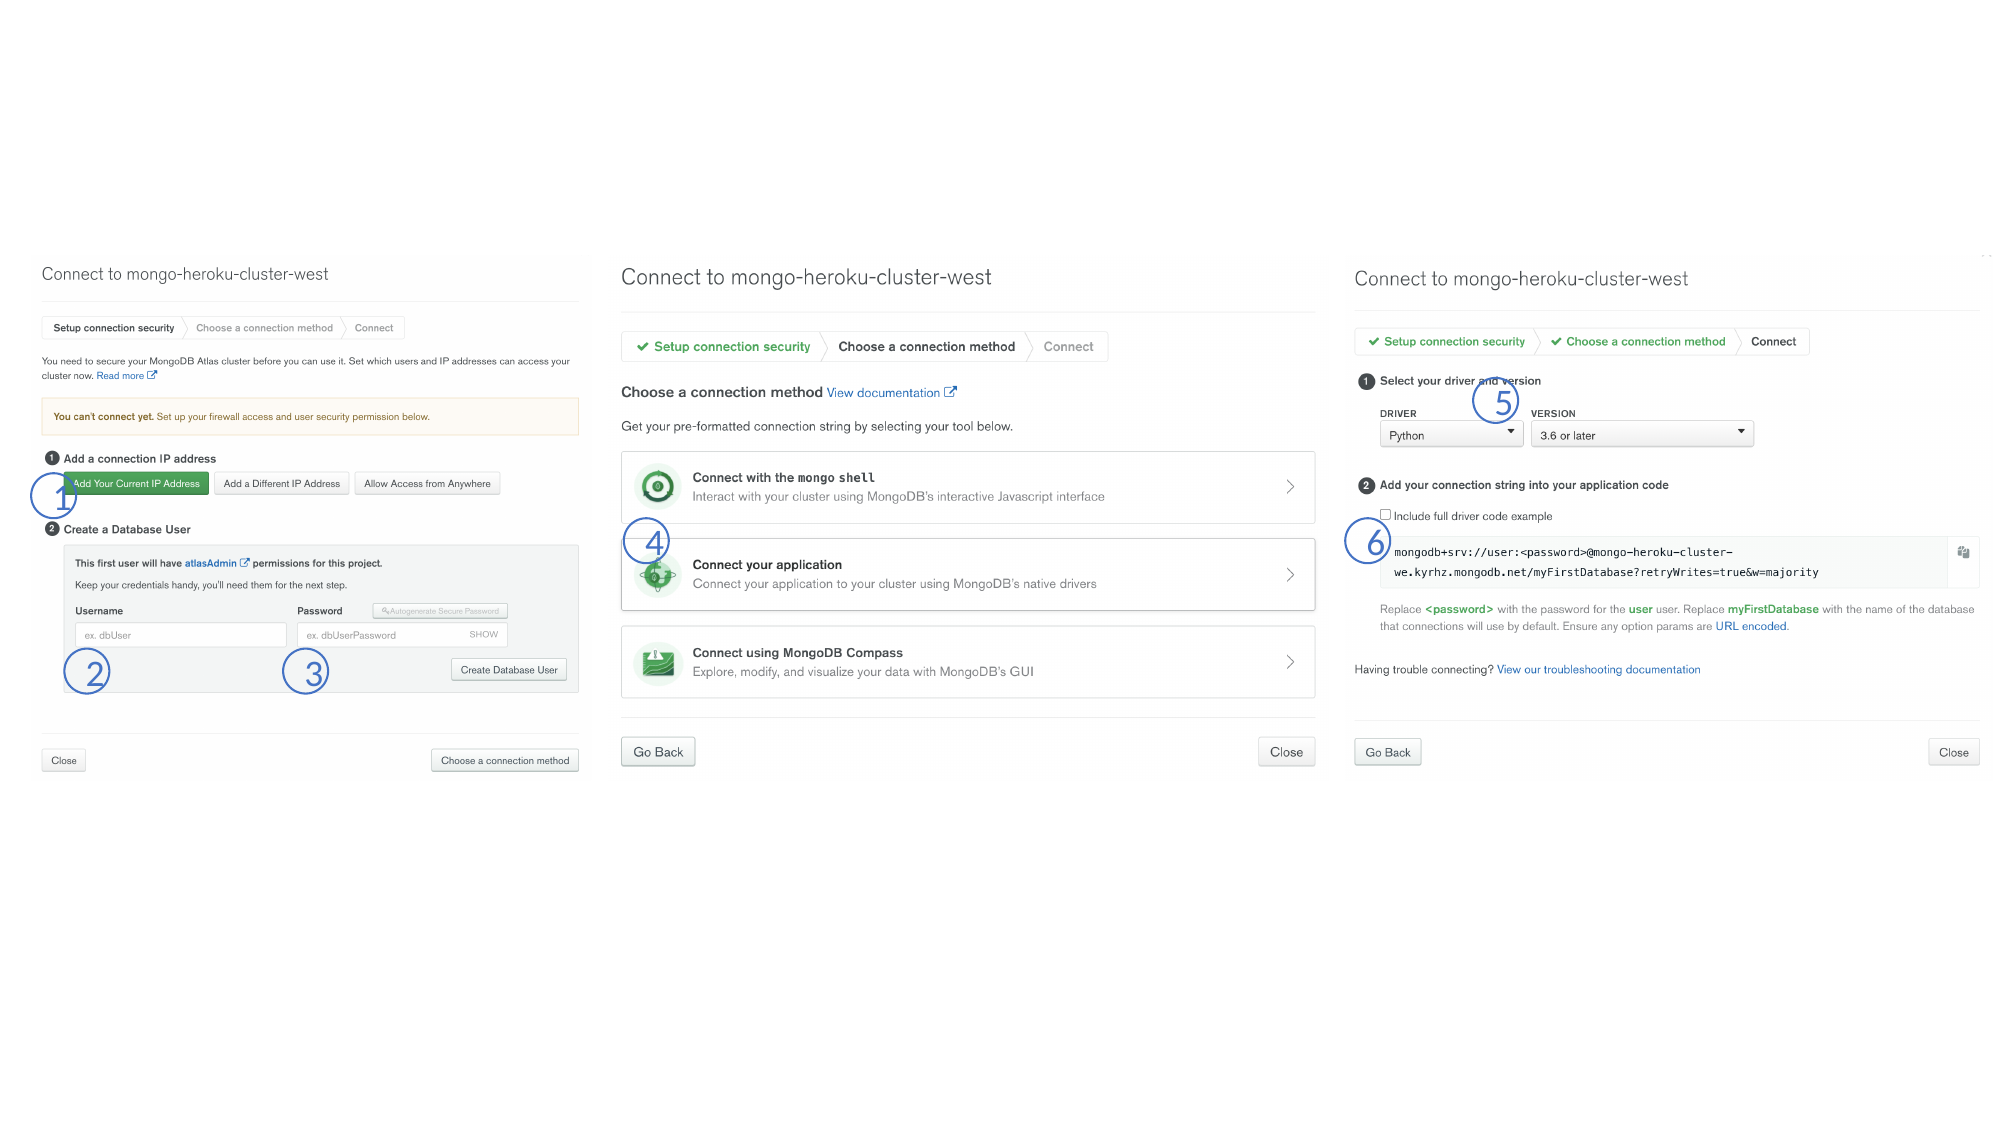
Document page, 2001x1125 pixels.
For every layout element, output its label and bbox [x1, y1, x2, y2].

picture [608, 255, 1329, 781]
picture [1345, 255, 1993, 781]
picture [31, 255, 592, 781]
